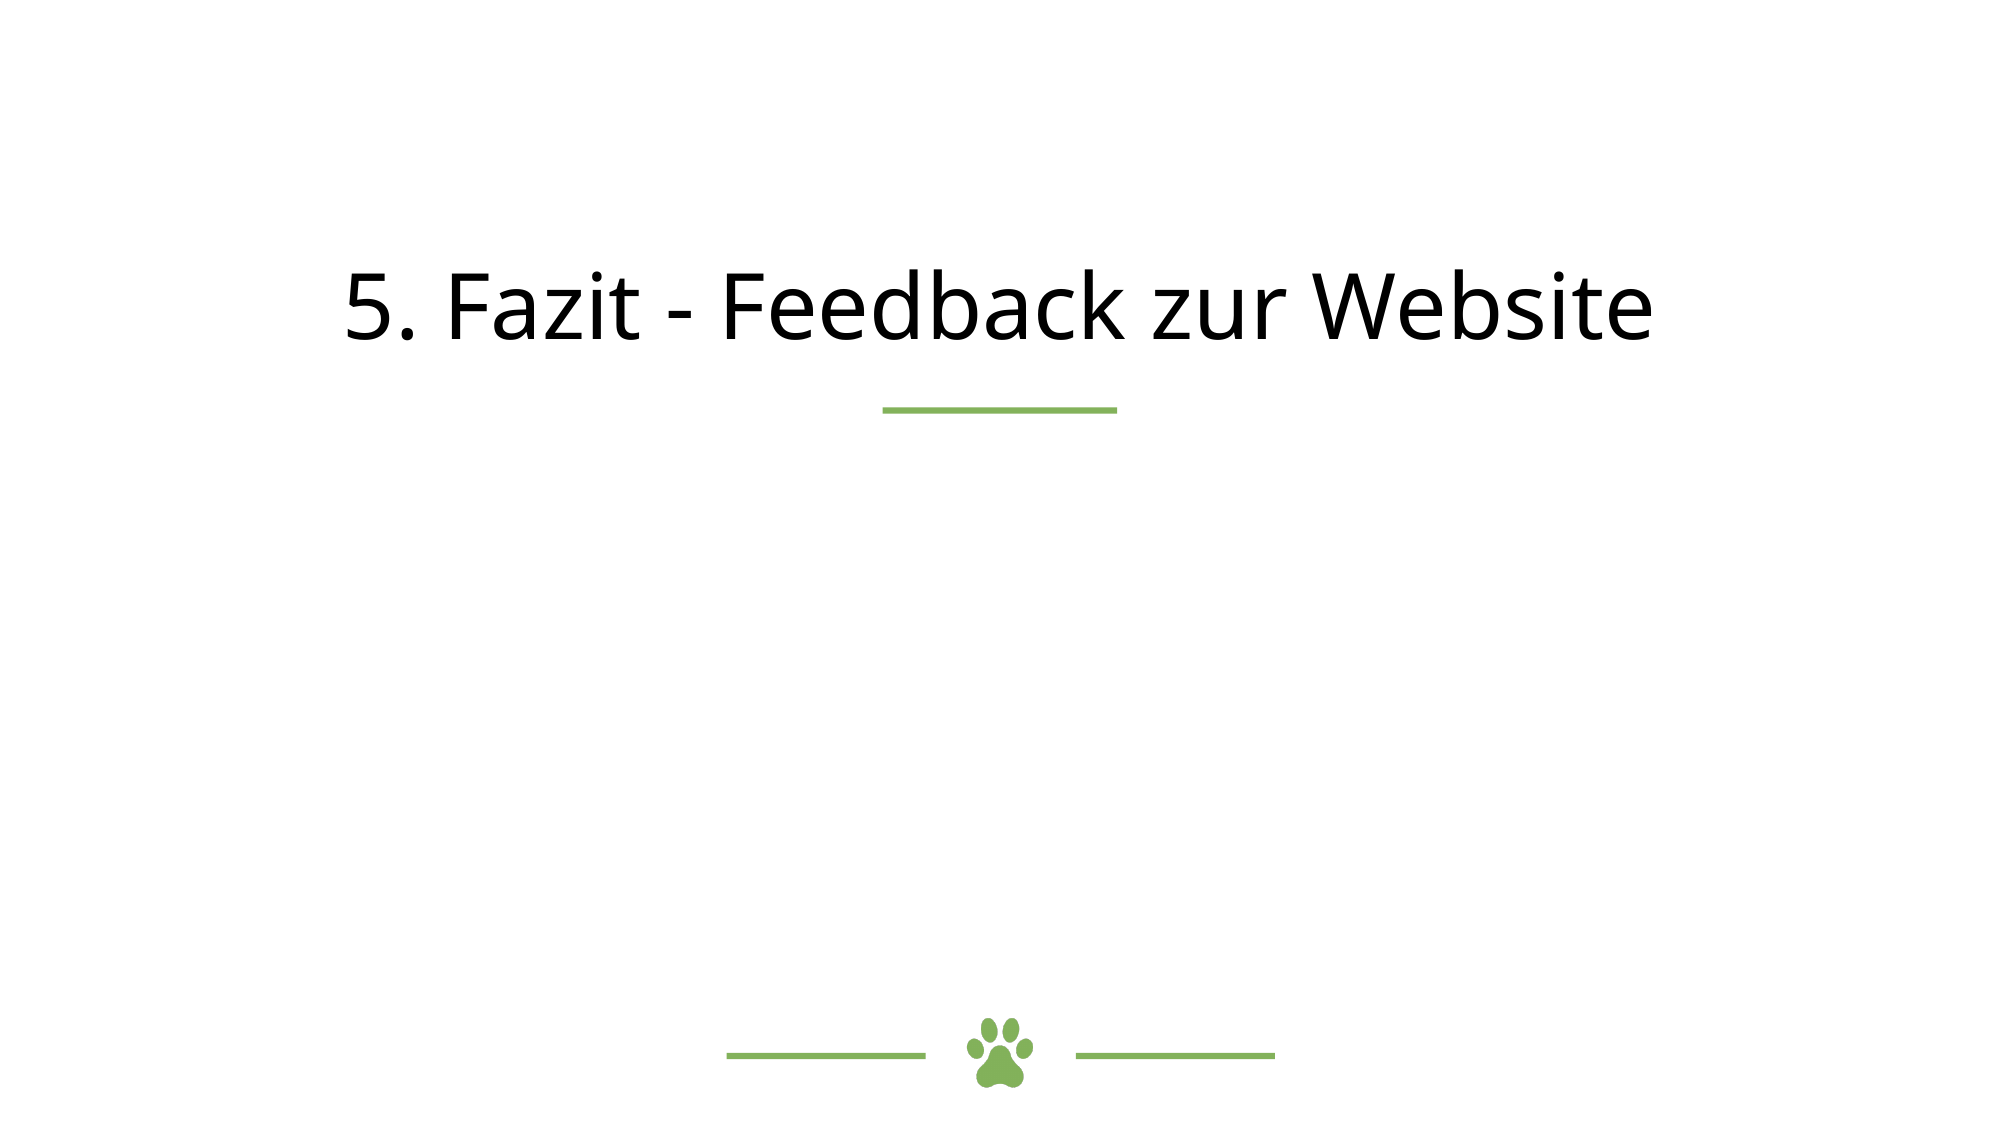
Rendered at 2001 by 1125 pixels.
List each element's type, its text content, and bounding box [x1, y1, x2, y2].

title 5. Fazit - Feedback zur Website [55, 198, 1945, 422]
picture [959, 1002, 1035, 1095]
